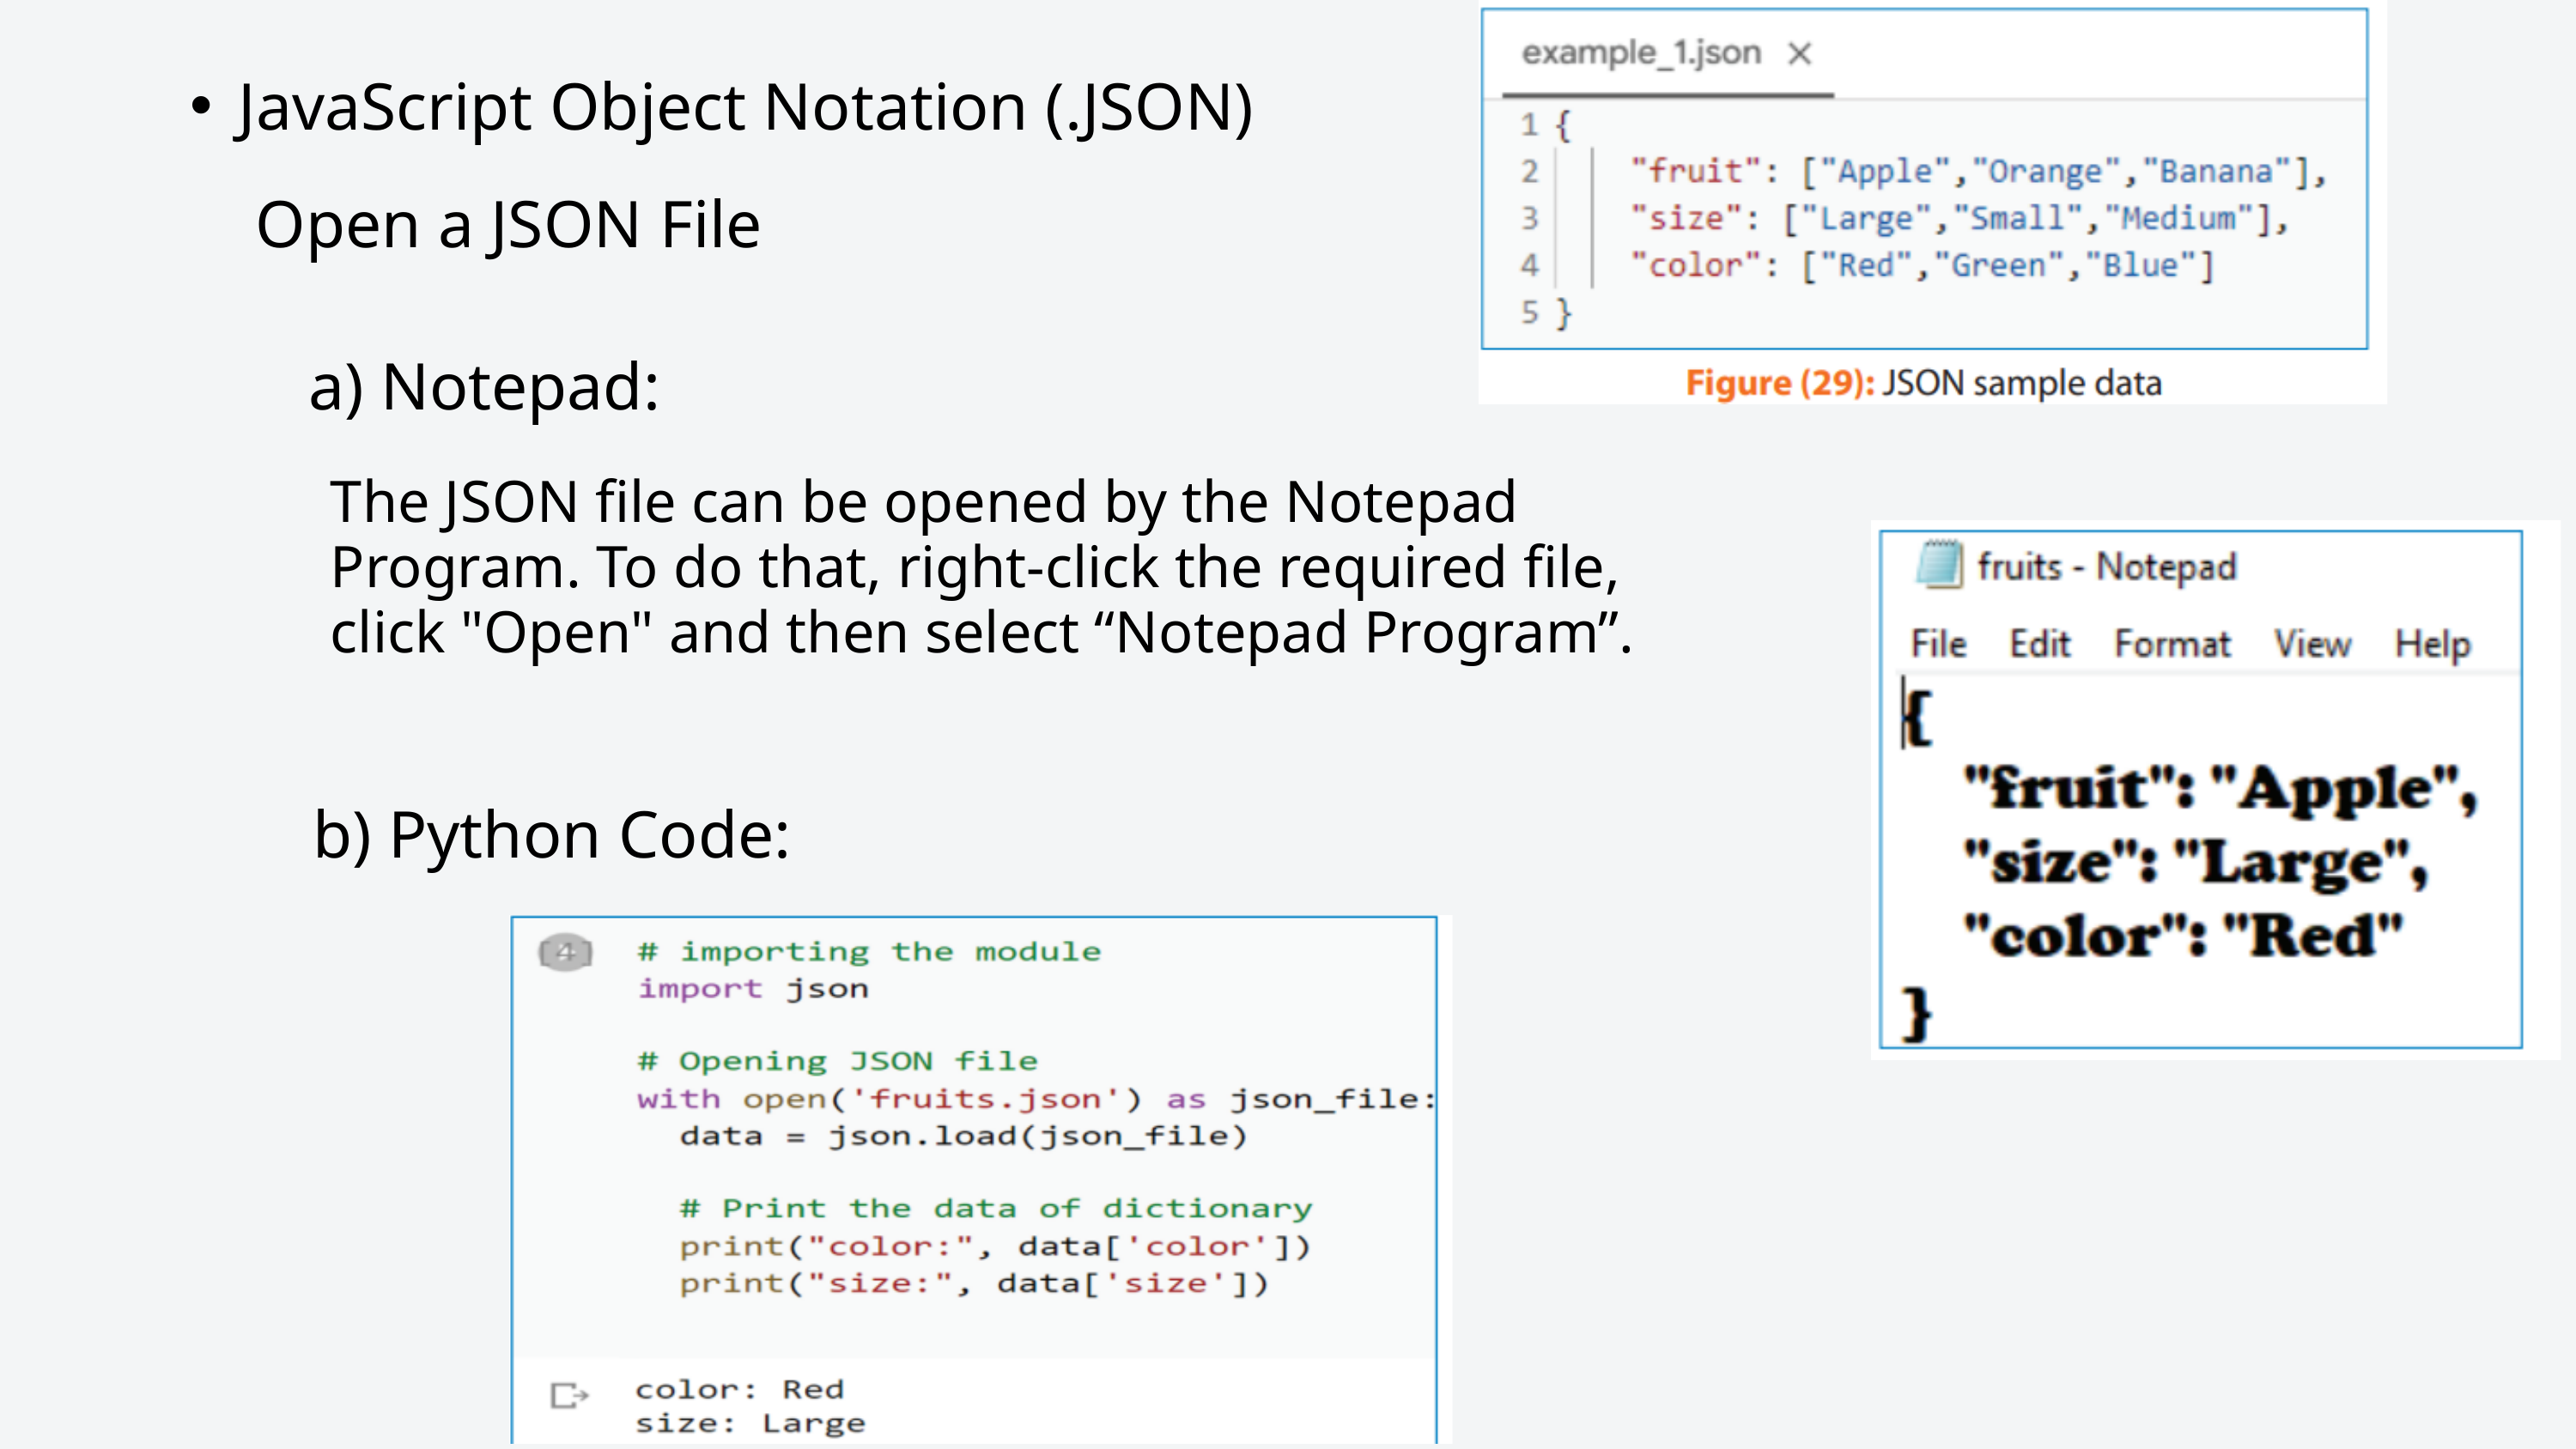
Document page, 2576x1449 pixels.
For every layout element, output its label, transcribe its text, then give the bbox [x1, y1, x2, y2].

text_box a) Notepad: [273, 343, 696, 423]
text_box [1871, 520, 2561, 1060]
text_box JavaScript Object Notation (.JSON) [64, 63, 1332, 143]
text_box The JSON file can be opened by the Notepad Program. To do that, right-click the required file, click "Open" and then select “Notepad Program”. [331, 469, 1696, 665]
text_box b) Python Code: [276, 790, 829, 871]
text_box [509, 915, 1453, 1444]
text_box [1478, 0, 2388, 404]
text_box Open a JSON File [214, 180, 804, 261]
